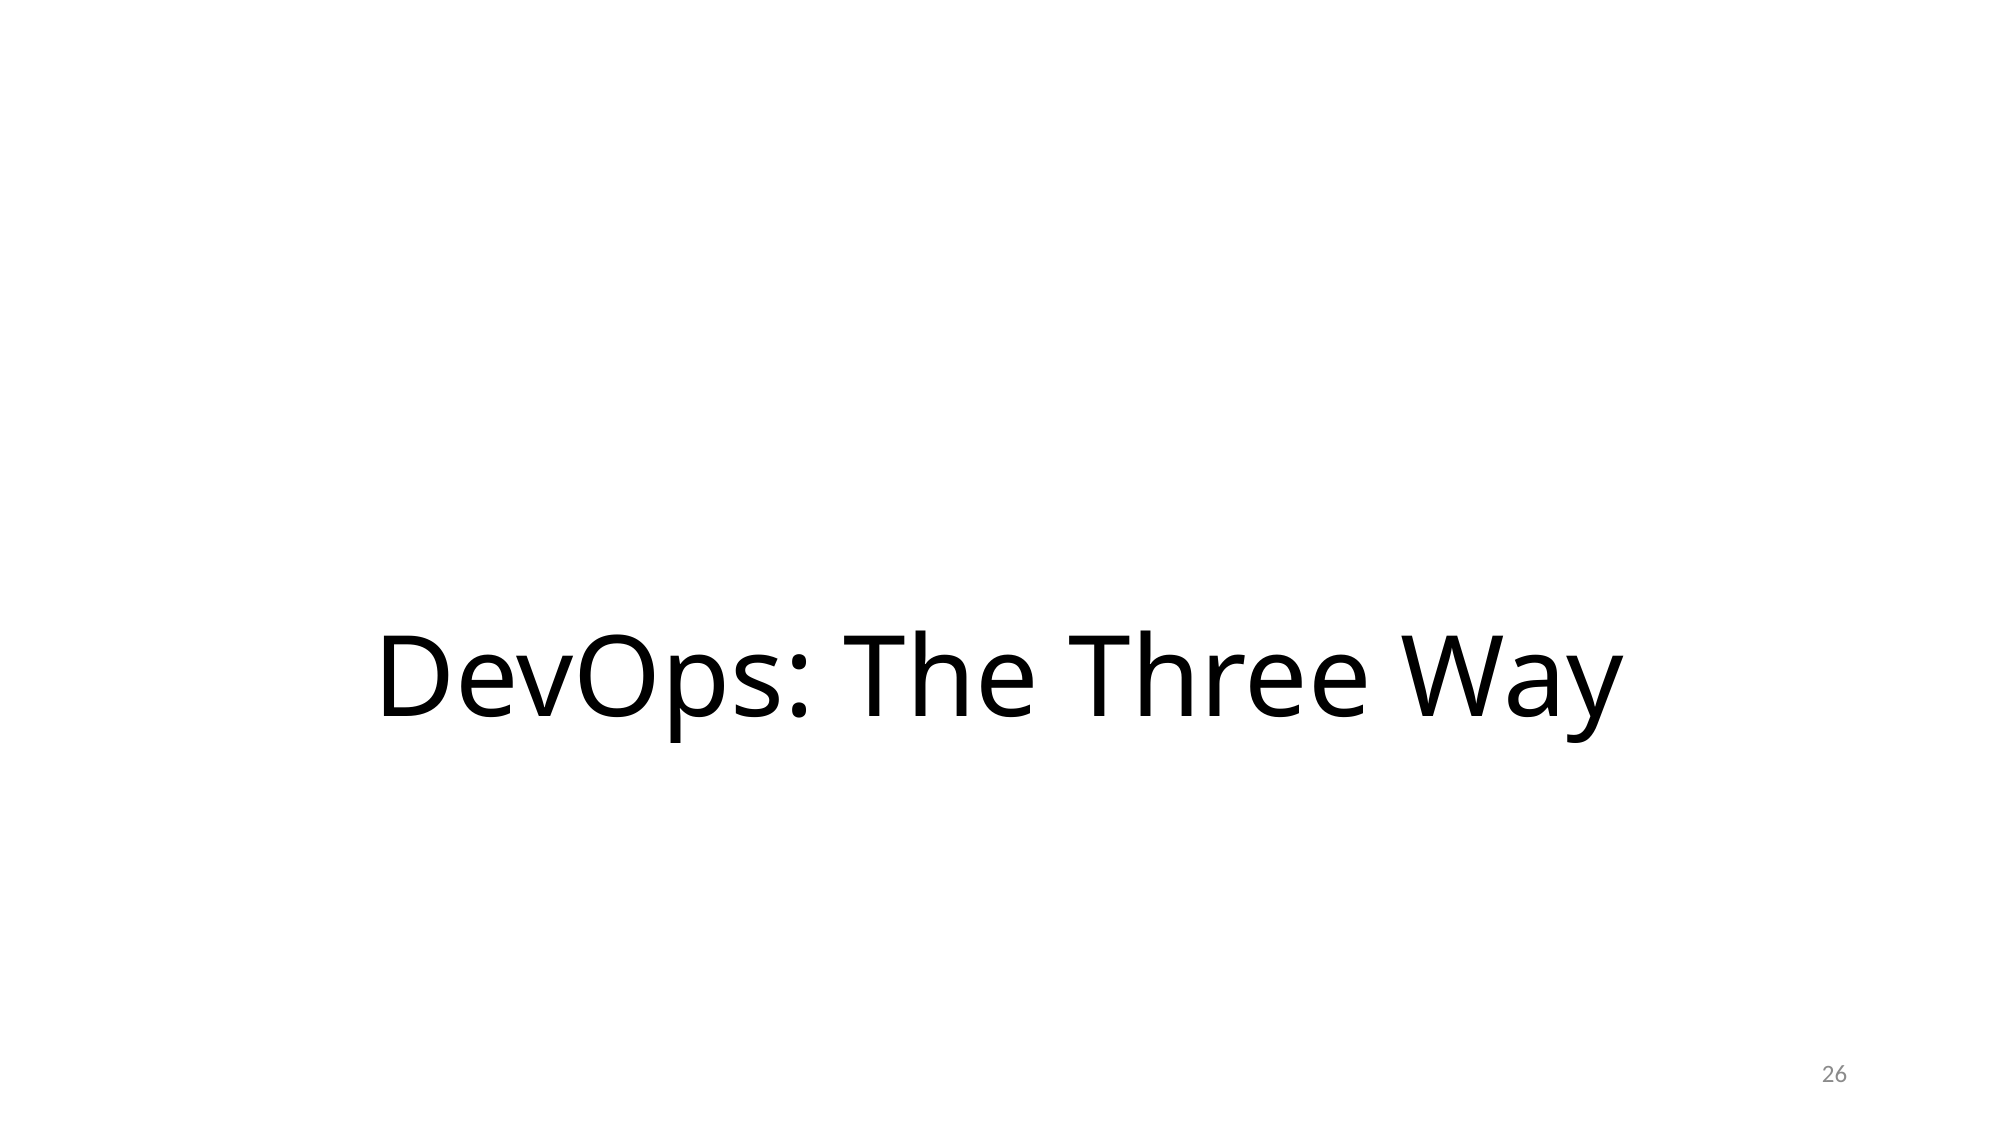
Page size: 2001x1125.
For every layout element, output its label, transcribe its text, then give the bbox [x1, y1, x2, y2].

slide_number 26 [1412, 1042, 1863, 1103]
title DevOps: The Three Way [136, 280, 1862, 749]
